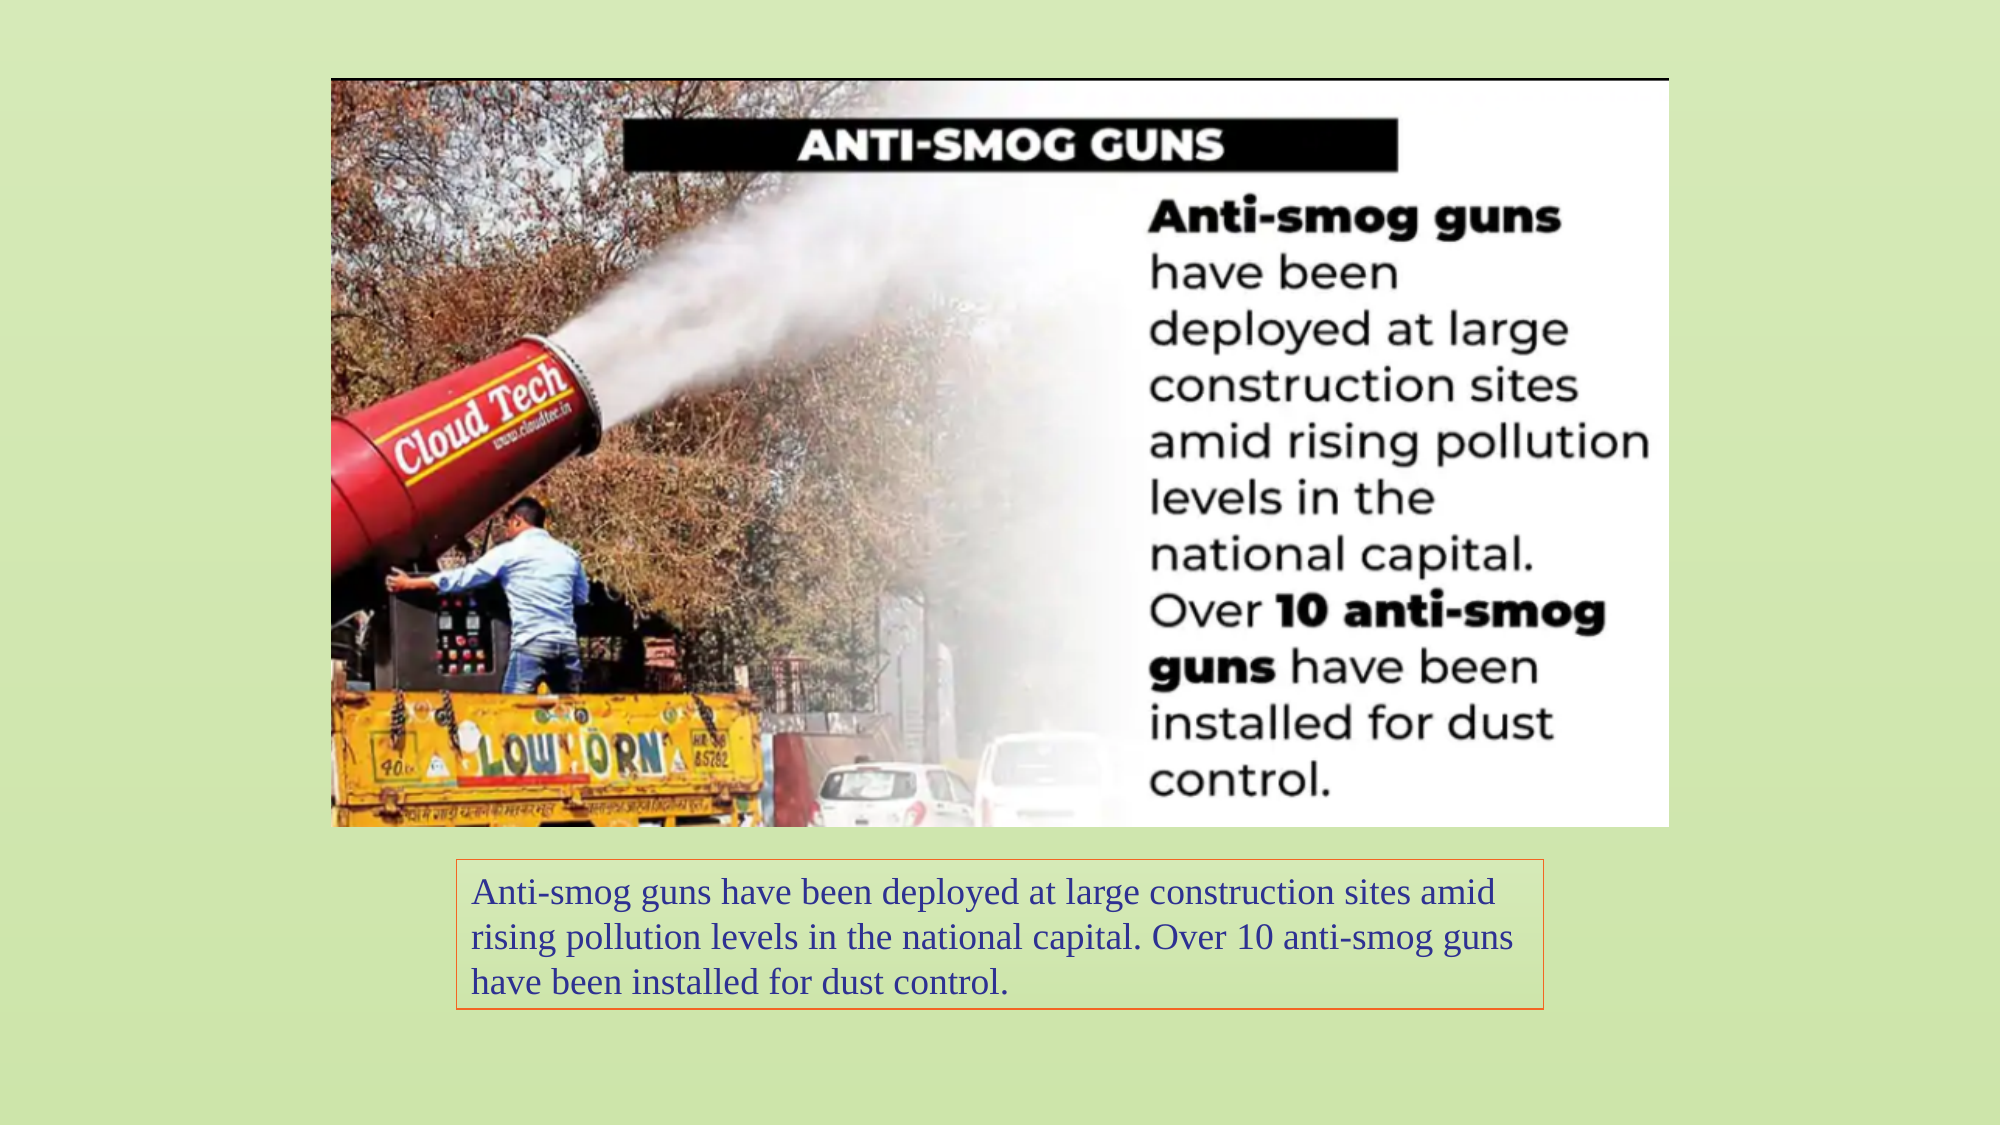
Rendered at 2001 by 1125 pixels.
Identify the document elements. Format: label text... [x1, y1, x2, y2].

text_box Anti-smog guns have been deployed at large construction sites amid rising pollution levels in the national capital. Over 10 anti-smog guns have been installed for dust control. [456, 859, 1544, 1010]
picture [331, 78, 1669, 827]
